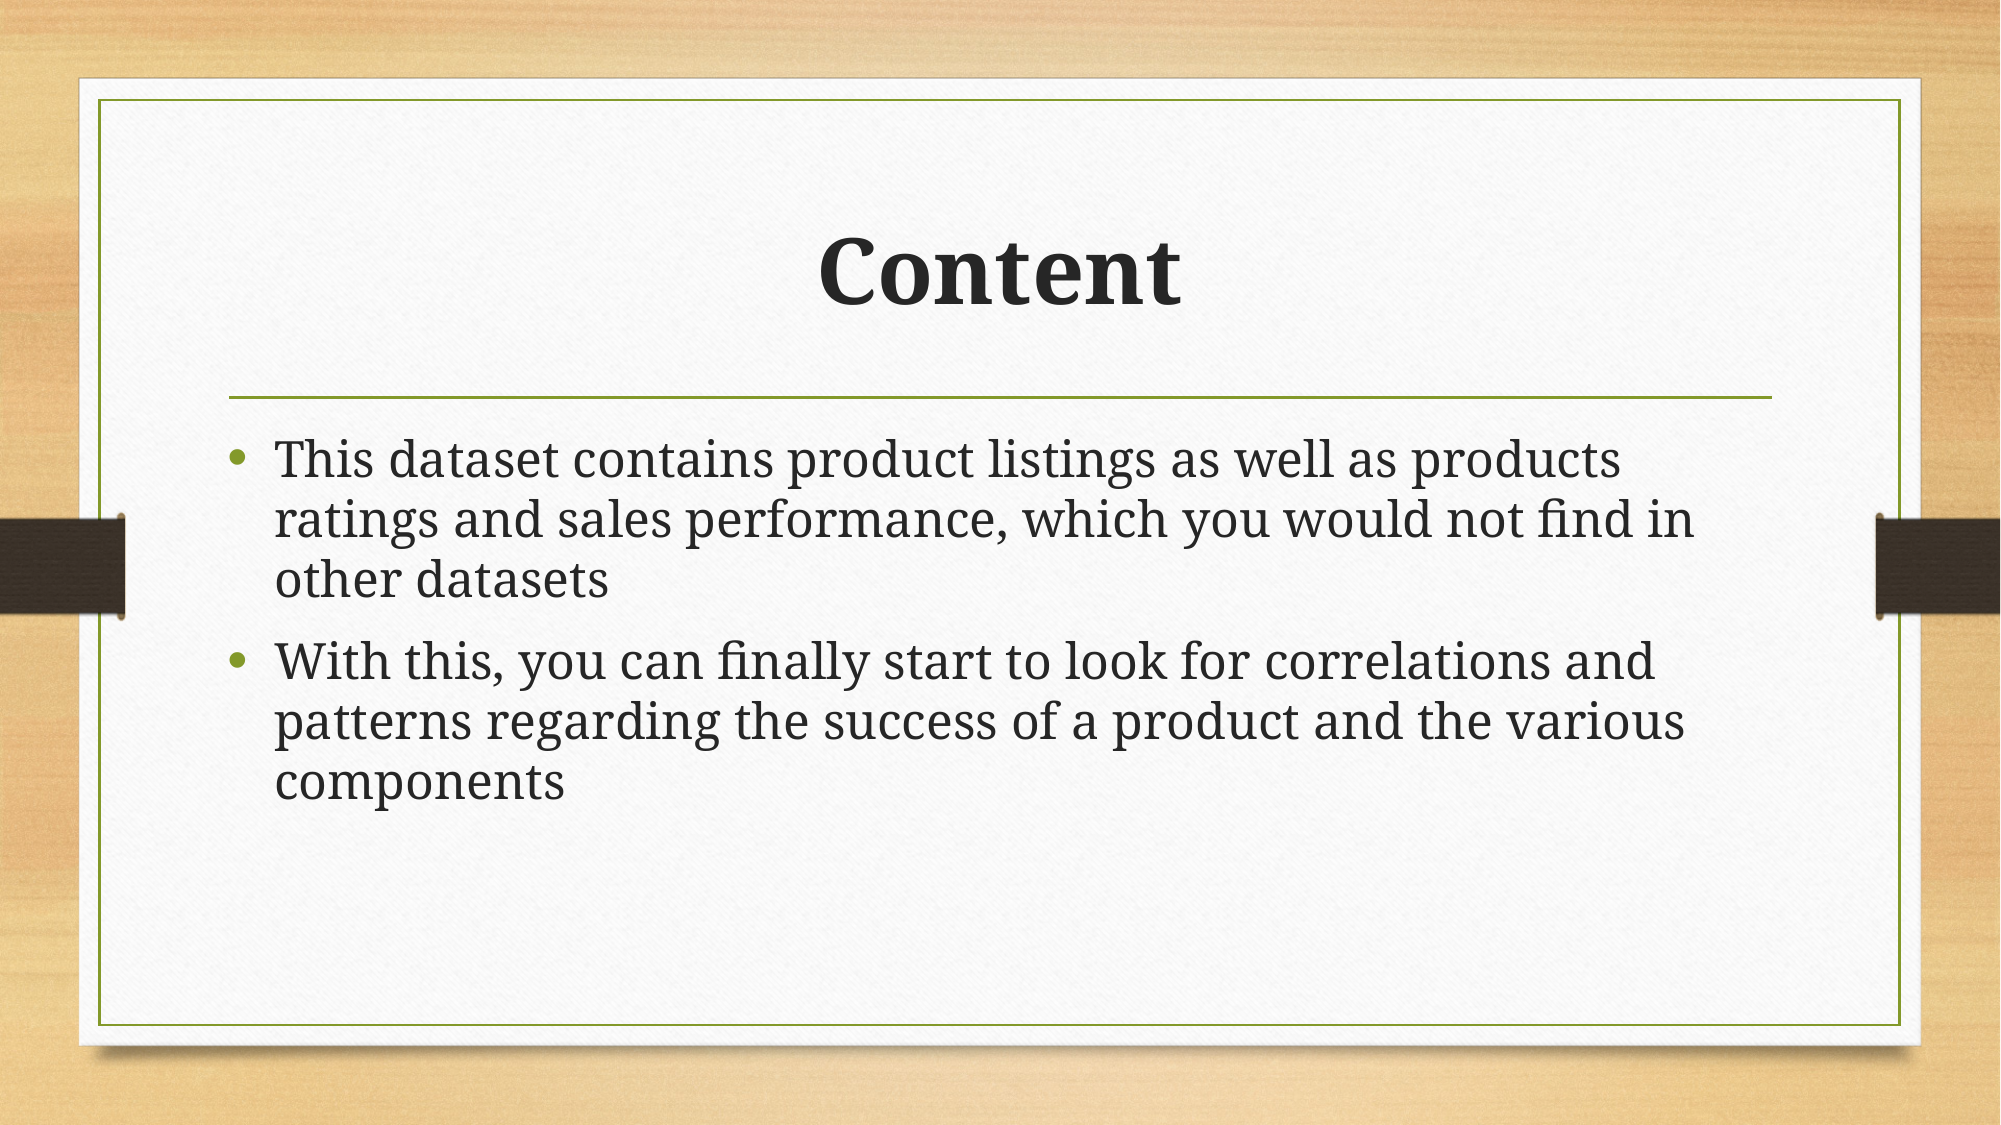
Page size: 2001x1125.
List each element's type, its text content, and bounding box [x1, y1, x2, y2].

title Content [212, 161, 1788, 375]
list This dataset contains product listings as well as products ratings and sales performance, which you would not find in other datasets With this, you can finally start to look for correlations and patterns regarding the success of a product and the various components [212, 419, 1788, 964]
picture [0, 0, 2001, 1125]
